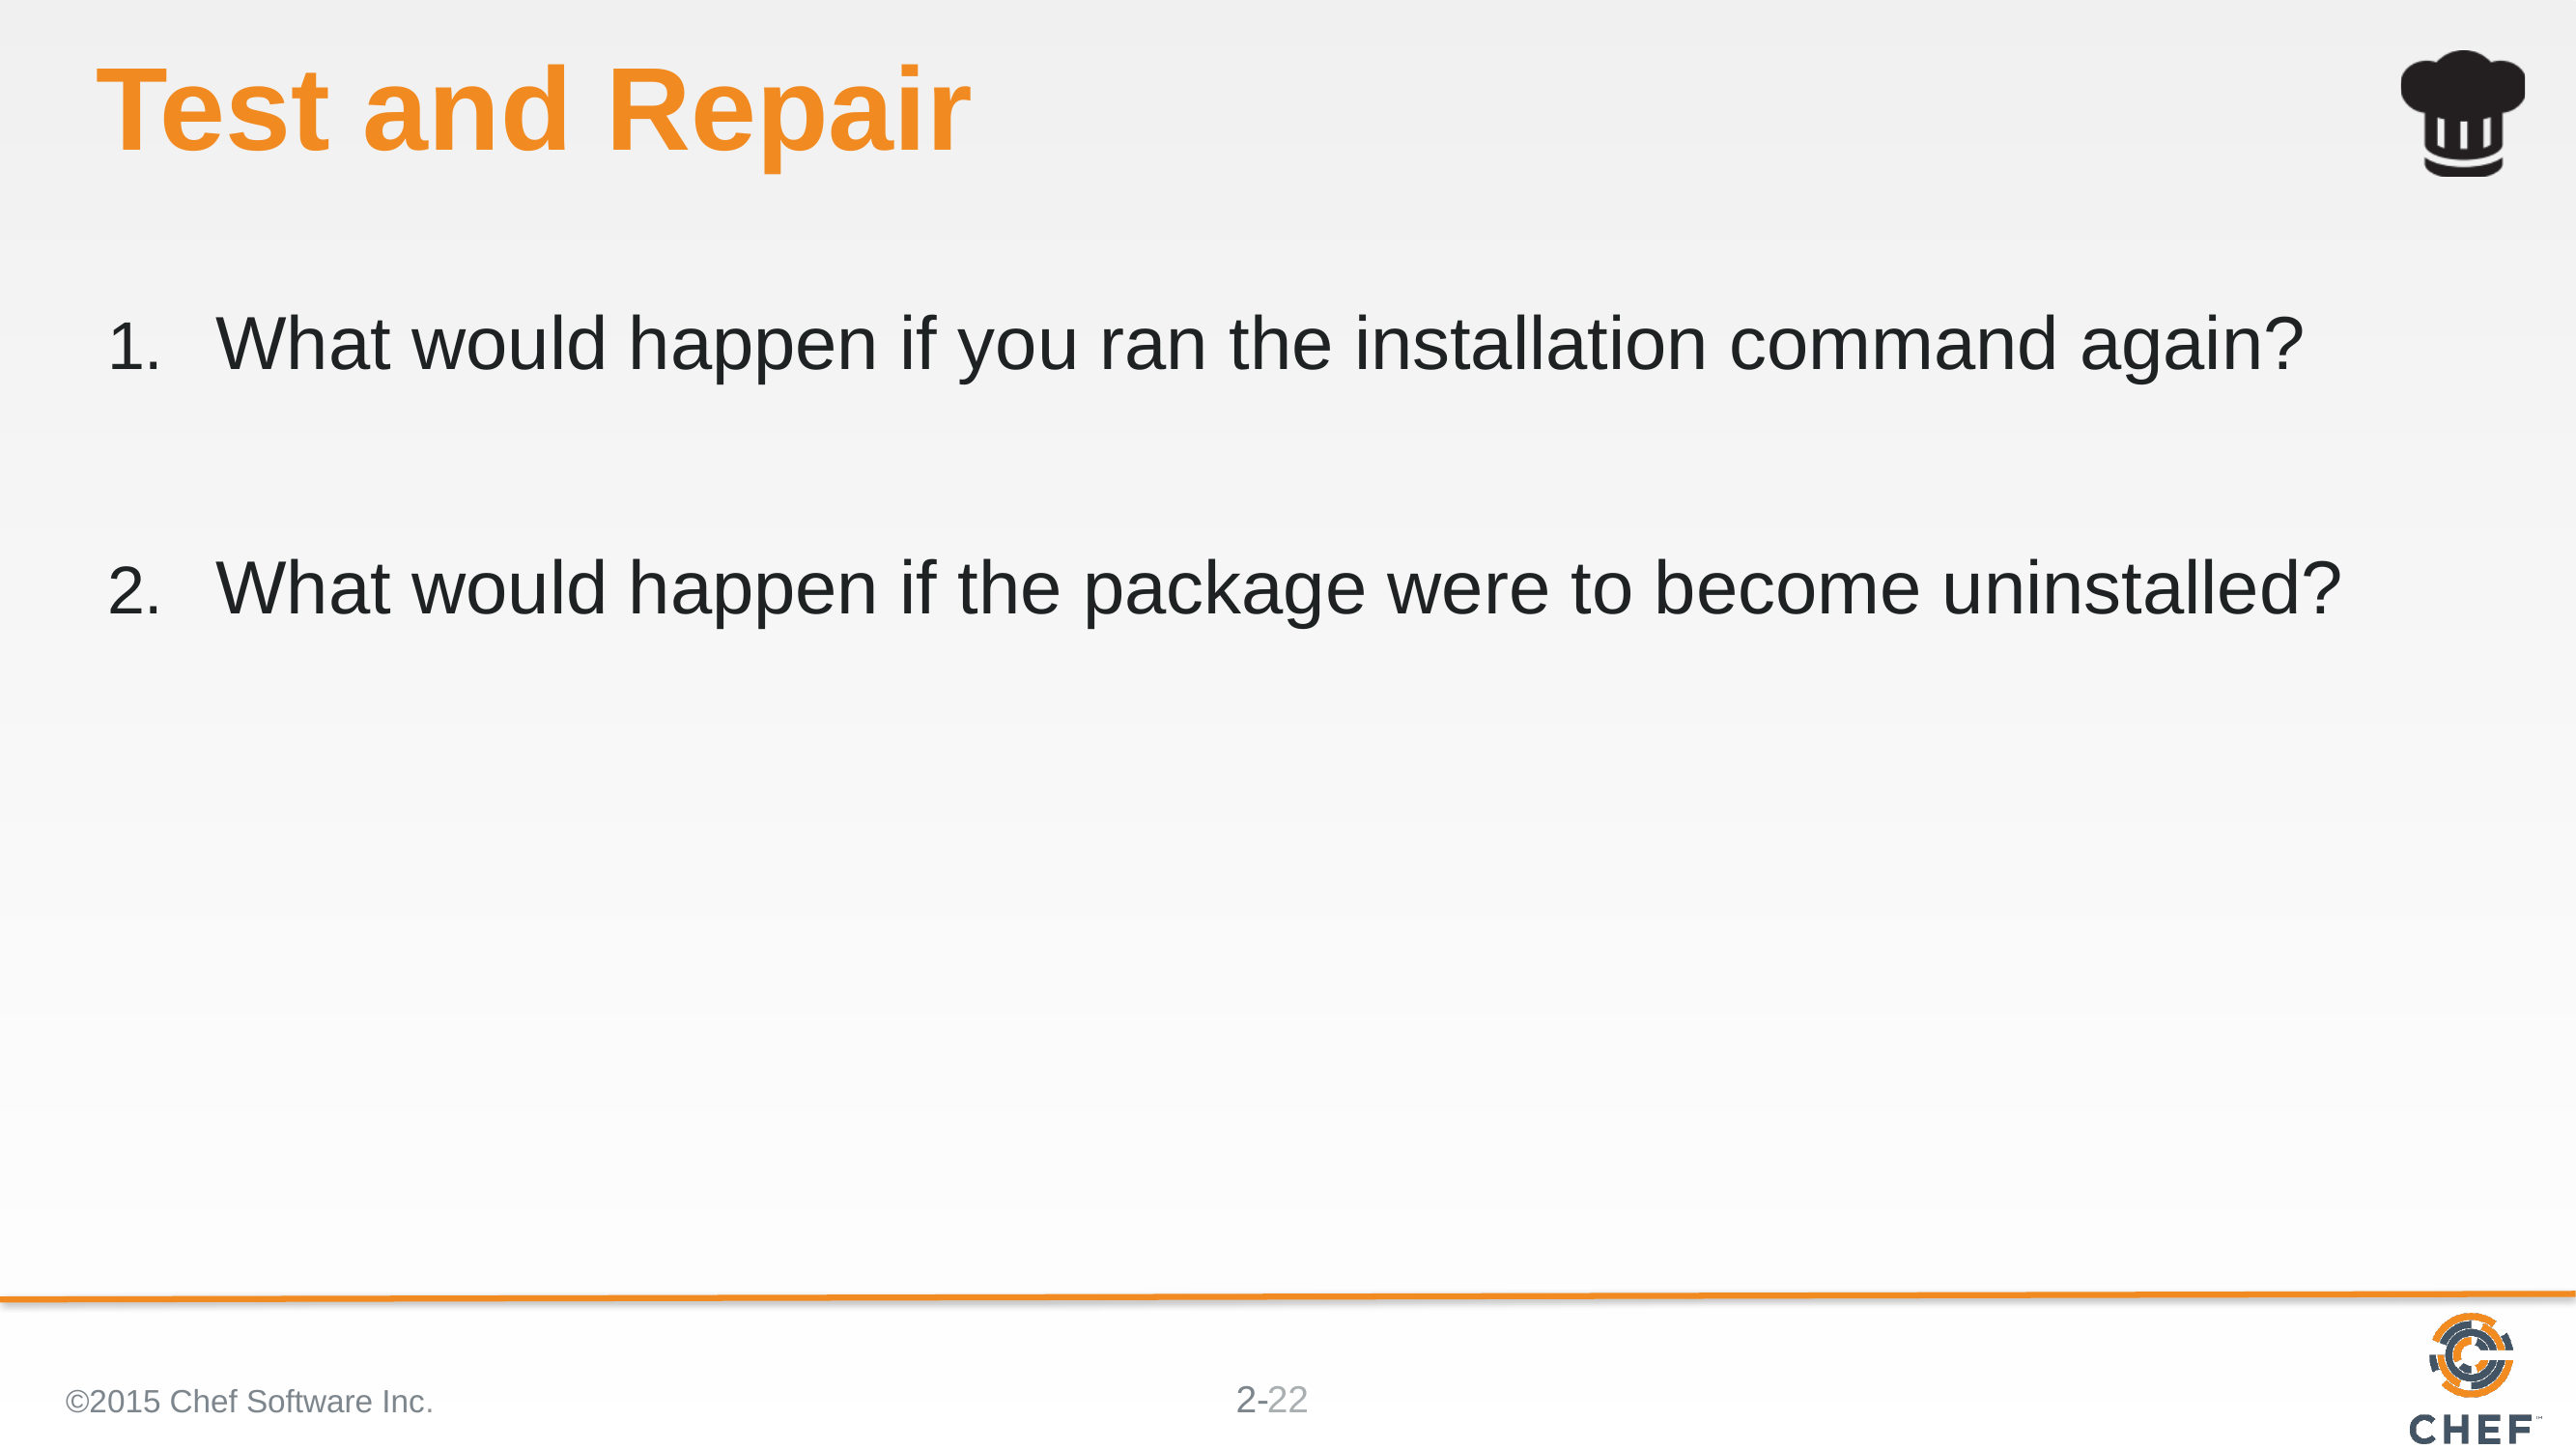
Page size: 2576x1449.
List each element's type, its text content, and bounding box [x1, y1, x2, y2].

title Test and Repair [96, 48, 2463, 180]
picture [2399, 1297, 2550, 1449]
slide_number 22 [998, 1359, 1578, 1437]
list What would happen if you ran the installation command again? What would happen if the package were to become uninstalled? [107, 294, 2469, 1142]
footer ©2015 Chef Software Inc. [51, 1359, 952, 1440]
